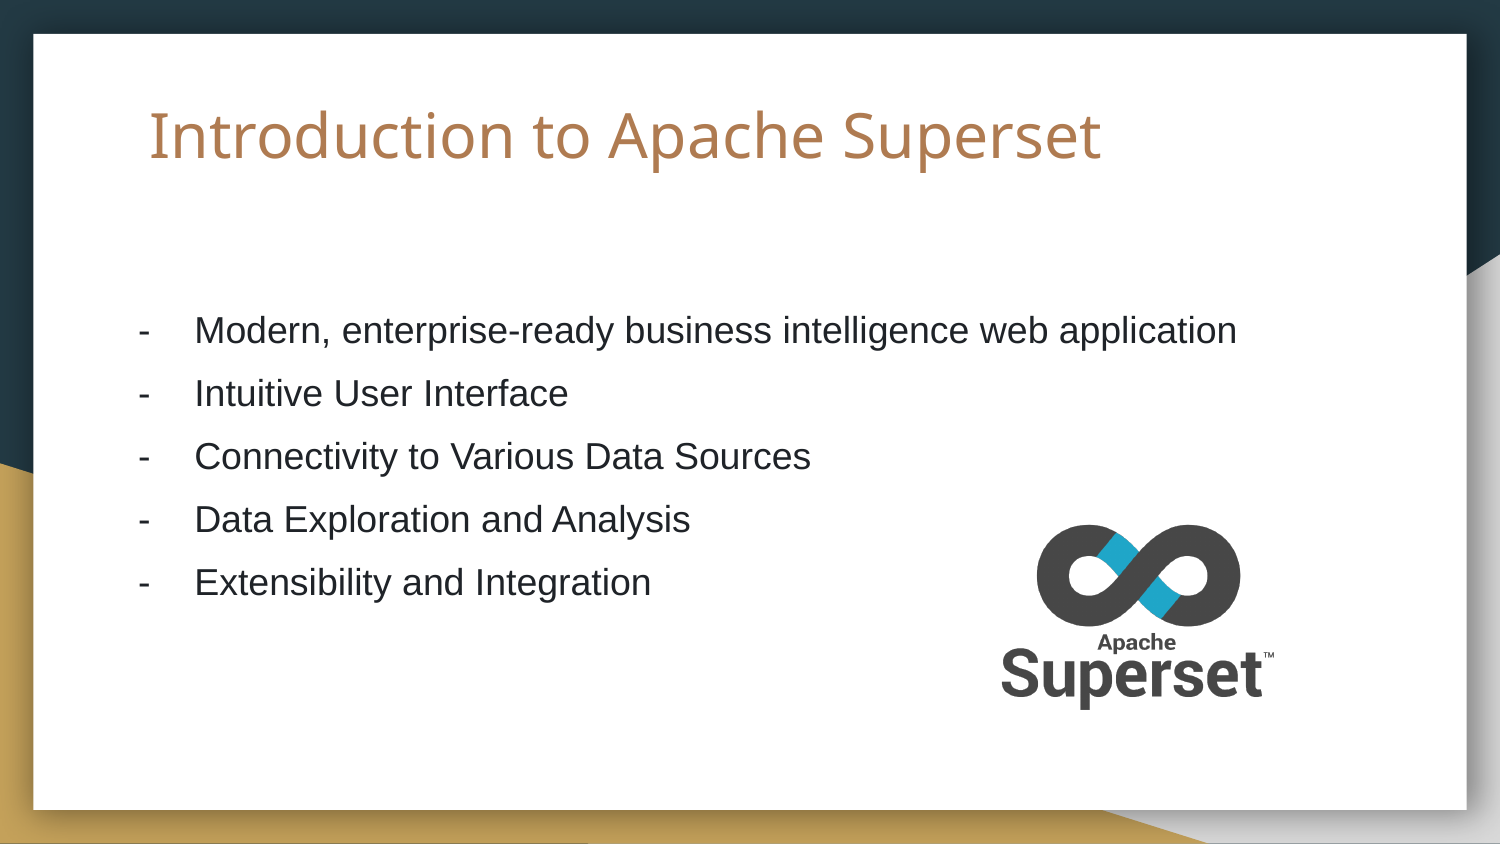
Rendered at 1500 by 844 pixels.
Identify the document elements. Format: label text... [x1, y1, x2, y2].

list Modern, enterprise-ready business intelligence web application Intuitive User Interface Connectivity to Various Data Sources Data Exploration and Analysis Extensibility and Integration [104, 273, 1396, 729]
picture [906, 498, 1366, 729]
title Introduction to Apache Superset [134, 77, 1366, 234]
